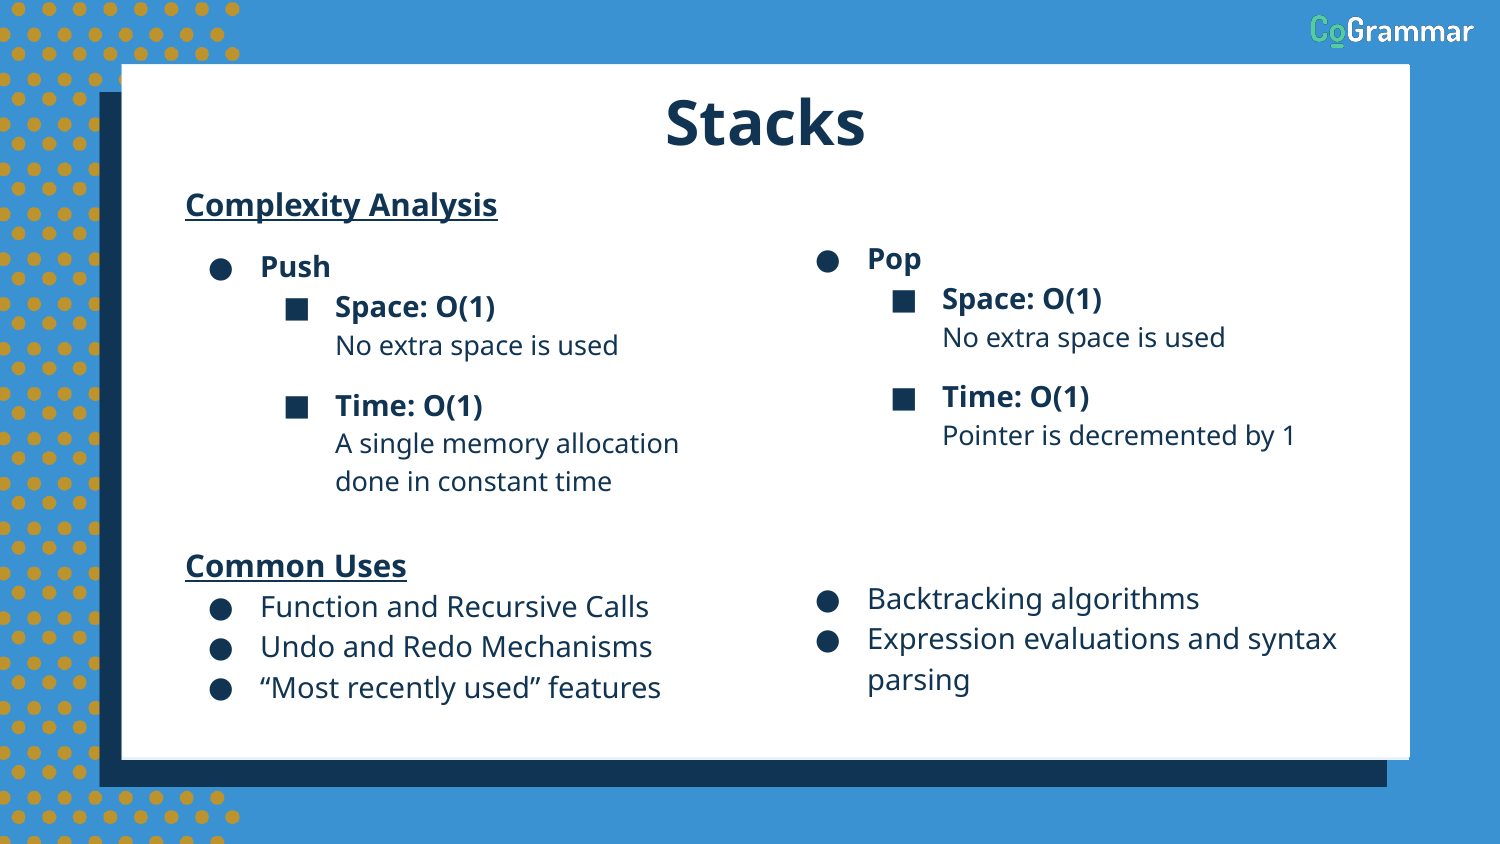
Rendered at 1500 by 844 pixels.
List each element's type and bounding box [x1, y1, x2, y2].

picture [1310, 15, 1474, 48]
text_box [0, 0, 1500, 844]
